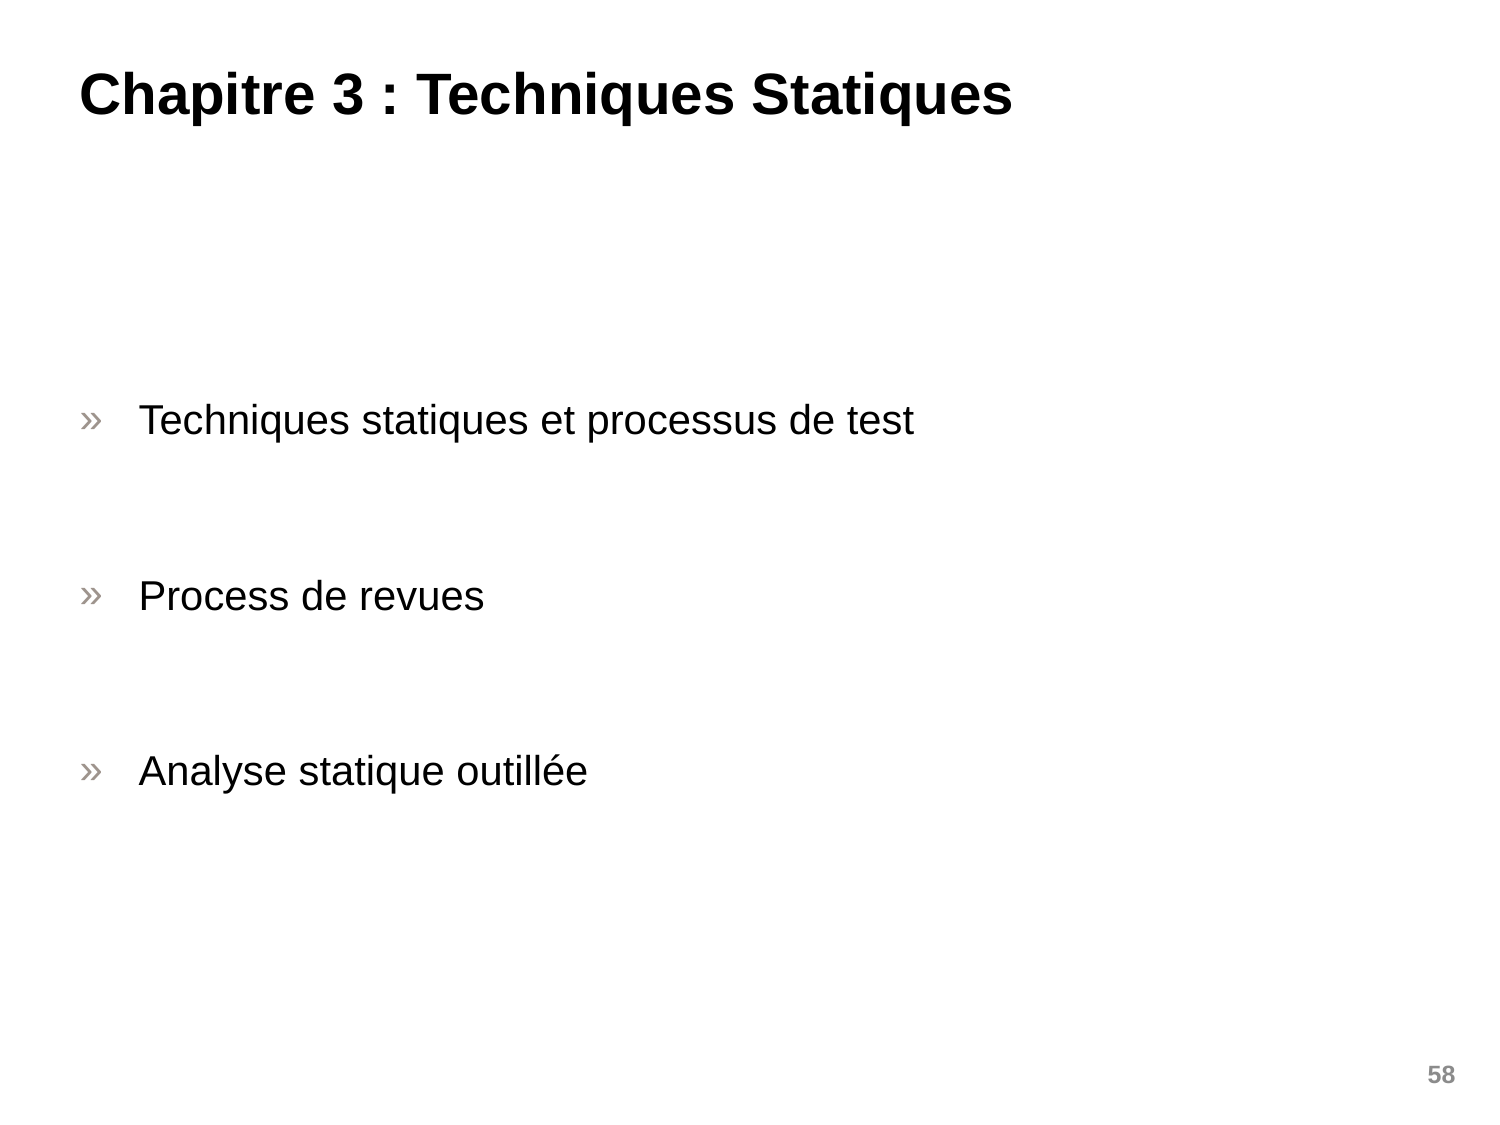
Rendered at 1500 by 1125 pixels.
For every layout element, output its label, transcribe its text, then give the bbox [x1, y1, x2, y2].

title Chapitre 3 : Techniques Statiques [79, 55, 1456, 146]
list Techniques statiques et processus de test Process de revues Analyse statique outillée [79, 165, 1456, 1022]
text_box 58 [1396, 1058, 1456, 1088]
